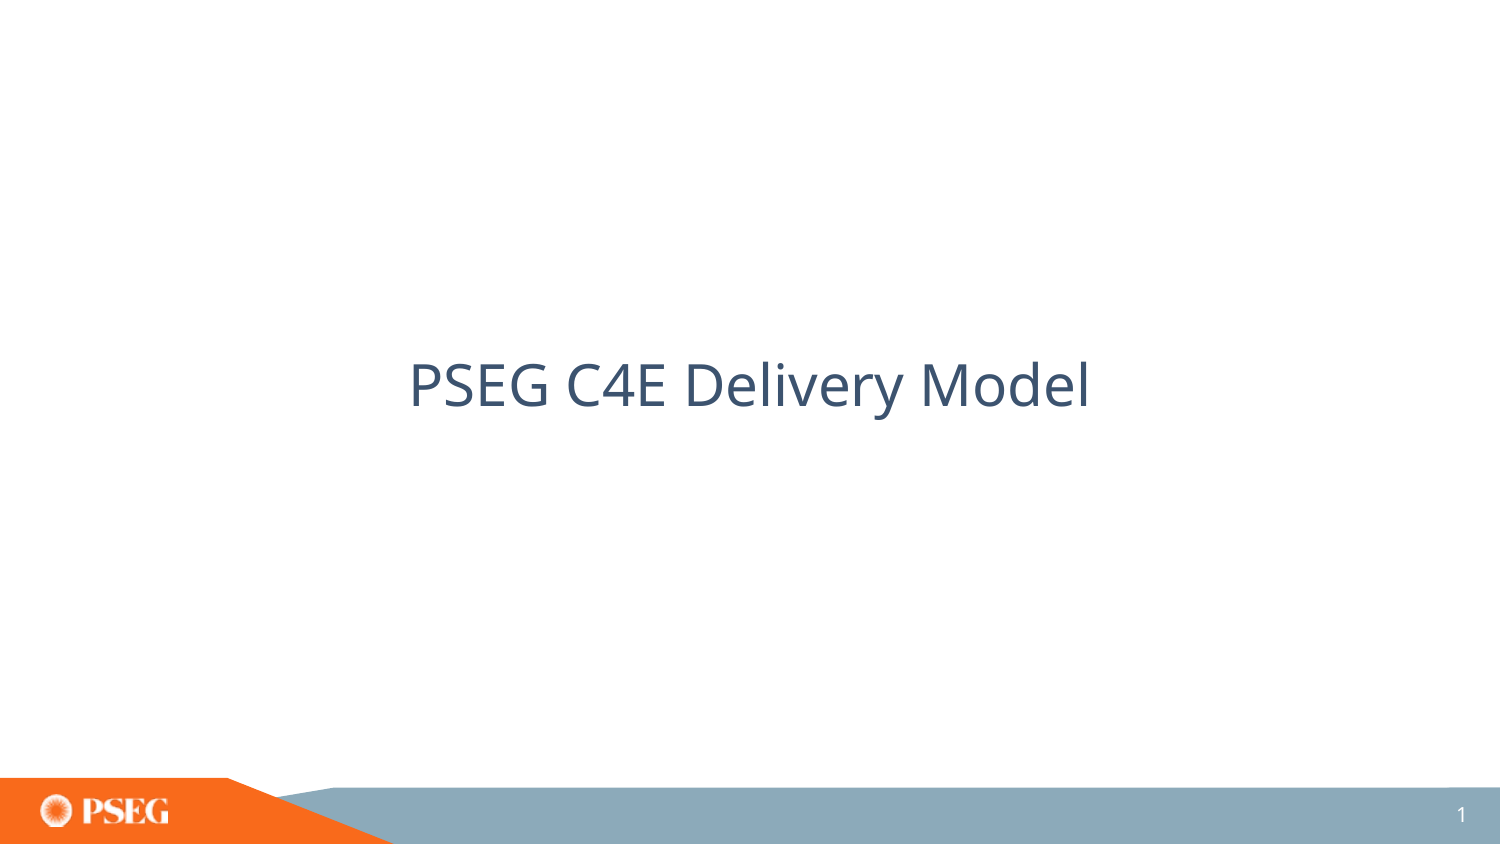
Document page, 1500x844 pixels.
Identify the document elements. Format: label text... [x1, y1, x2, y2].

picture [40, 794, 168, 827]
subtitle PSEG C4E Delivery Model [51, 348, 1449, 432]
